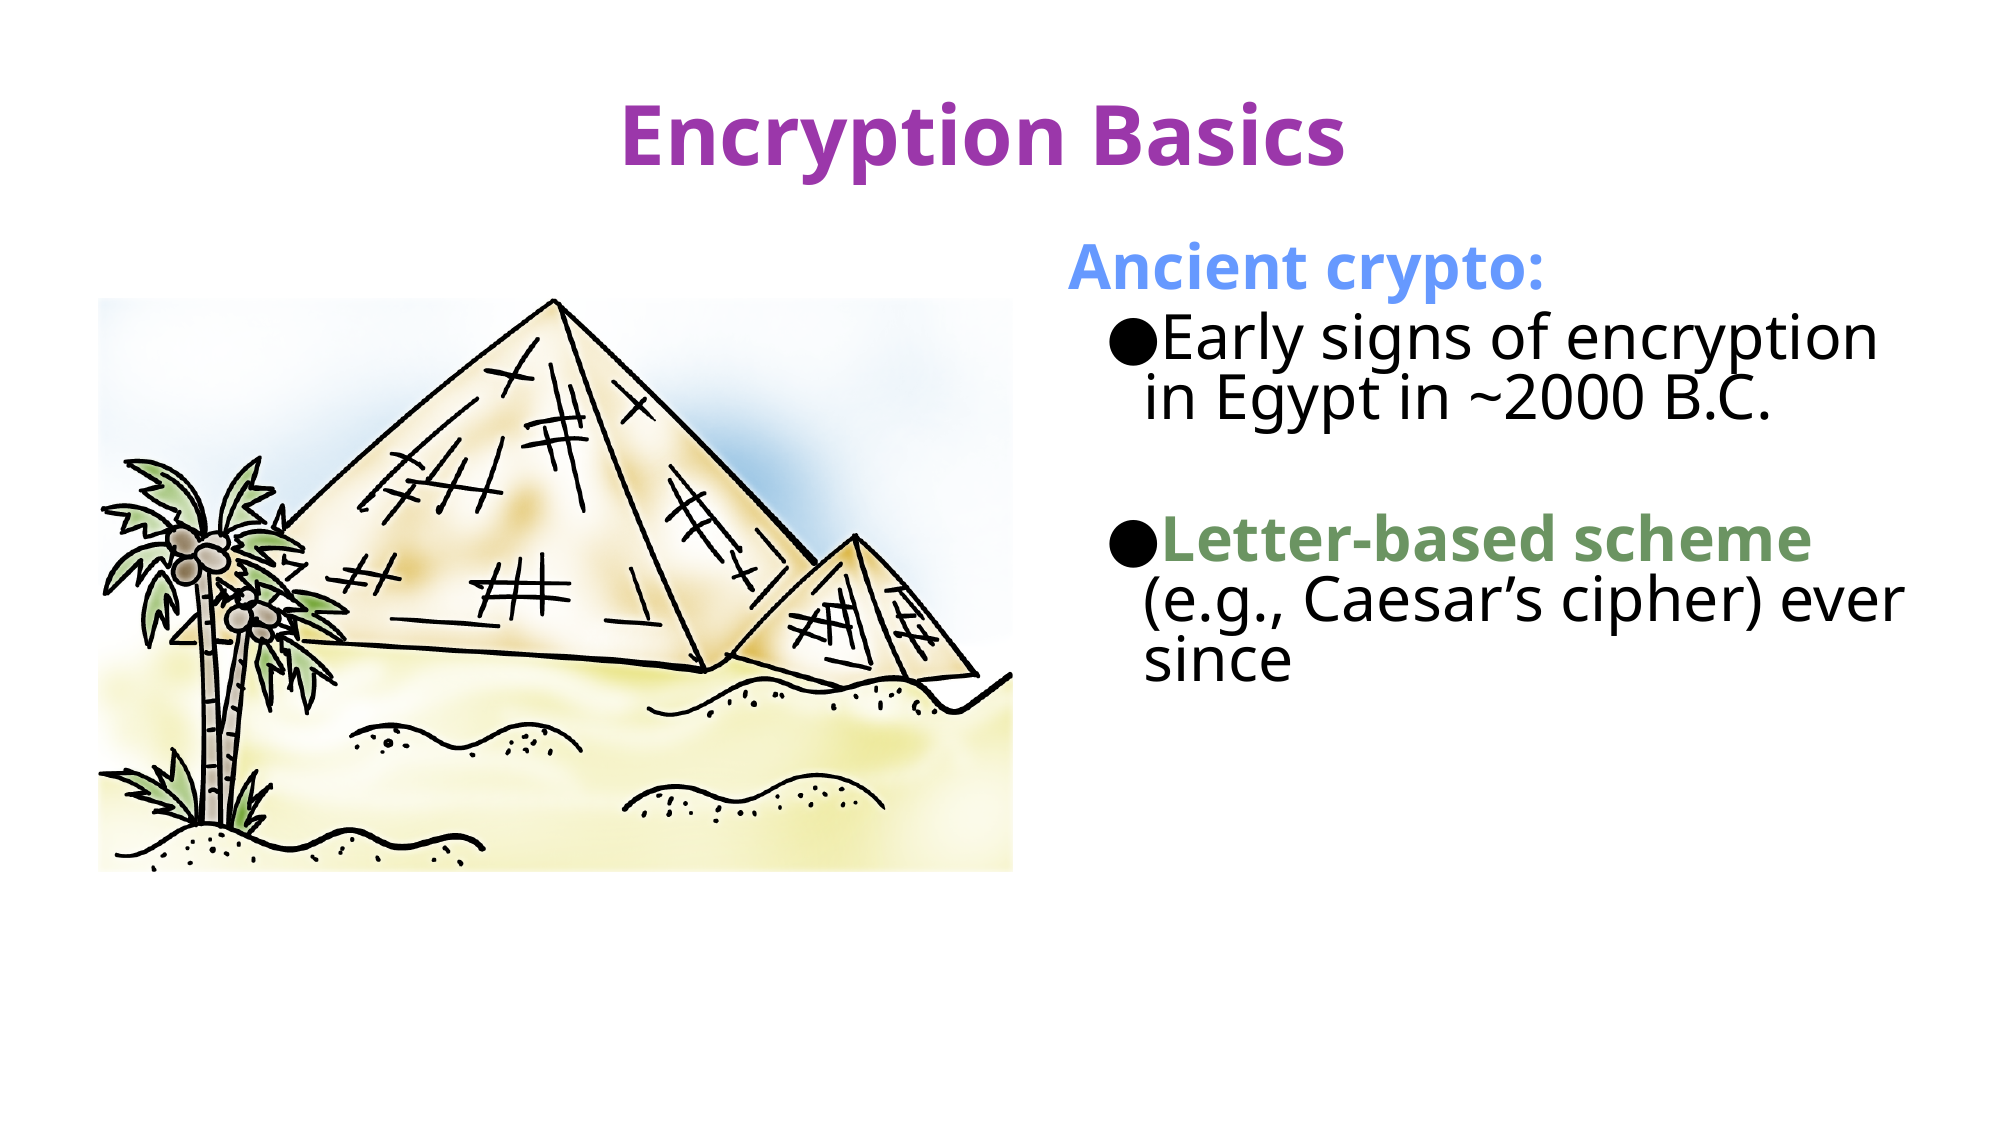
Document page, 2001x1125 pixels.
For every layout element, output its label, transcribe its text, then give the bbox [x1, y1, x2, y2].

title Encryption Basics [133, 13, 1834, 201]
picture [97, 298, 1014, 872]
list Ancient crypto: Early signs of encryption in Egypt in ~2000 B.C. Letter-based scheme (e.g., Caesar’s cipher) ever since [1049, 221, 1927, 1027]
